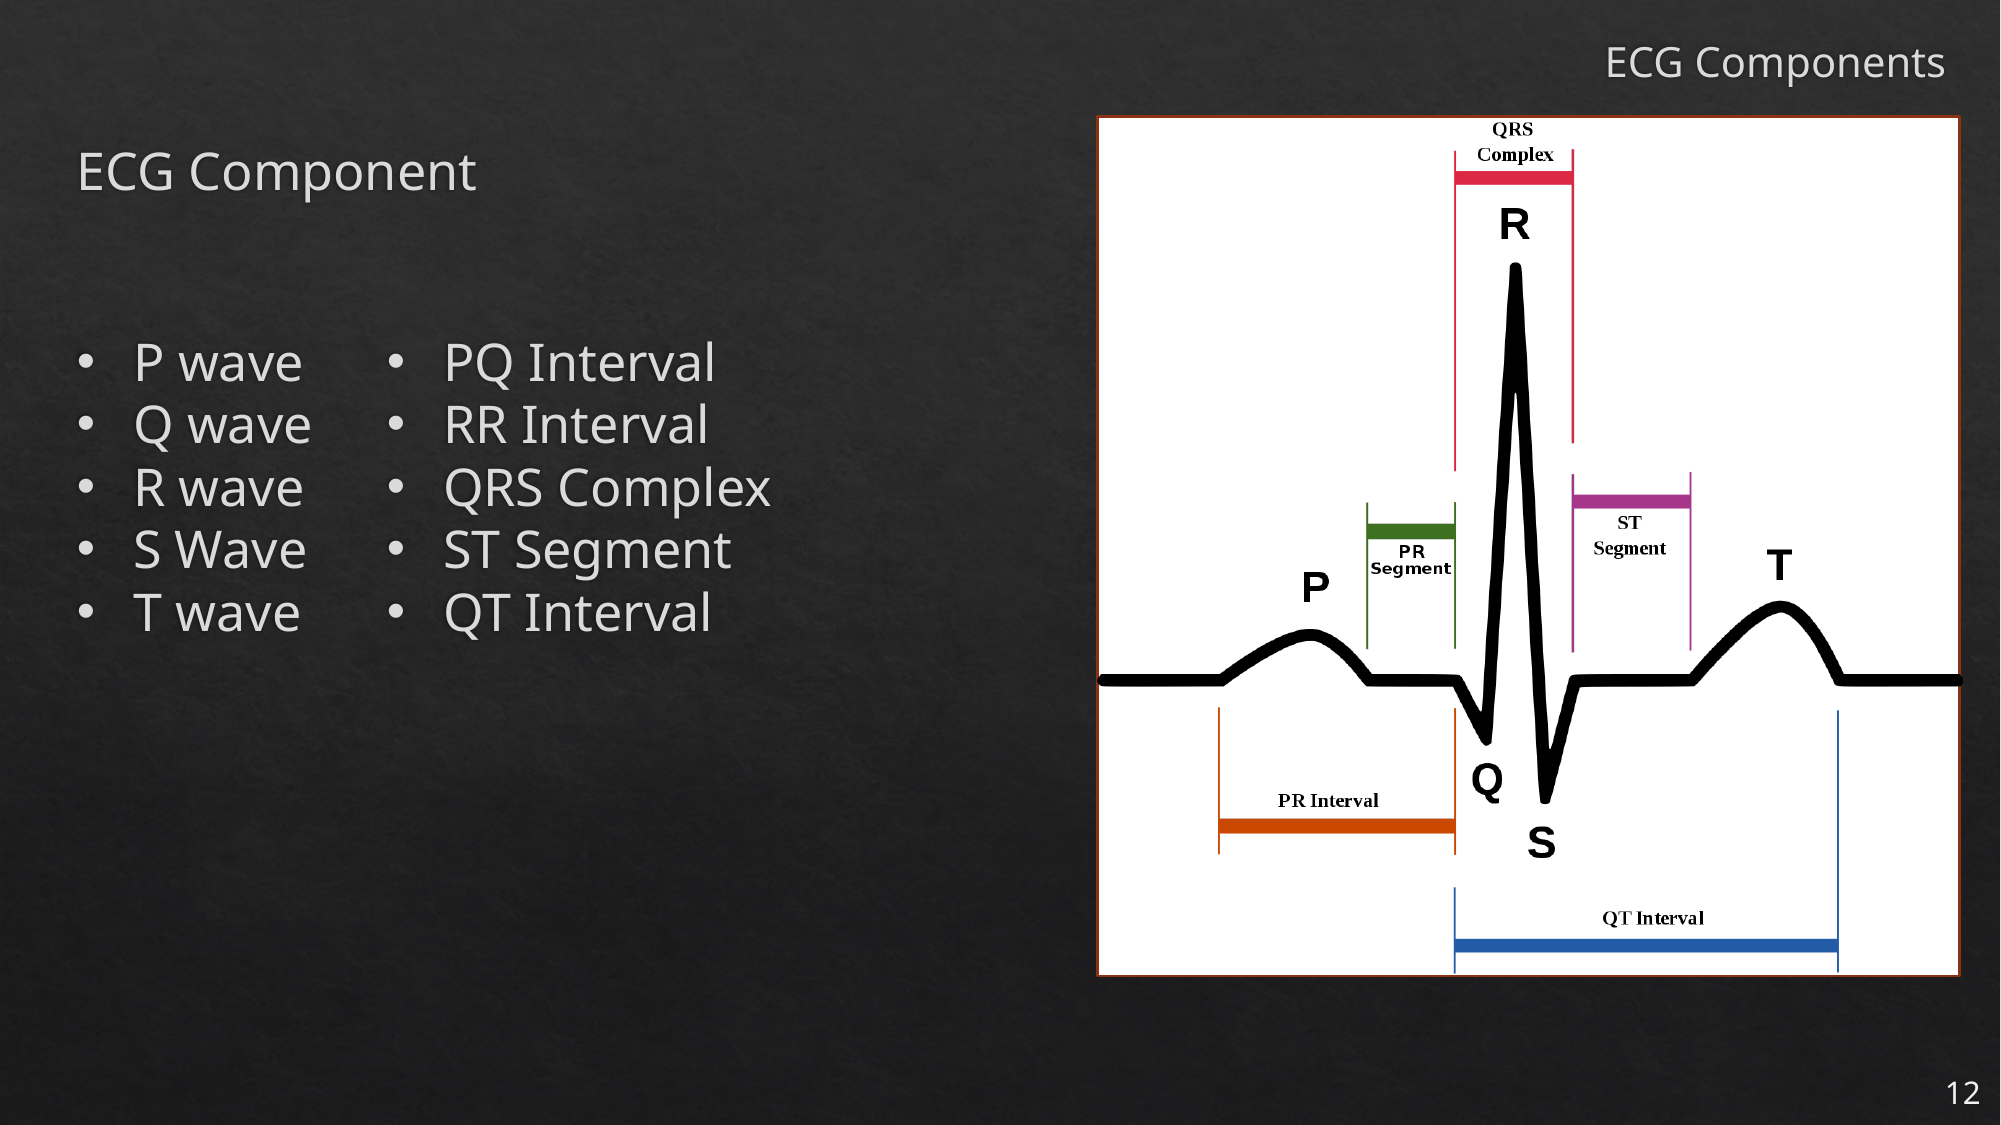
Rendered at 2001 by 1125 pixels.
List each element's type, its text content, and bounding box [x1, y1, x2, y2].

title ECG Components [1554, 5, 1997, 117]
text_box ECG Component [61, 125, 1090, 215]
text_box P wave Q wave R wave S Wave T wave [61, 326, 368, 708]
text_box PQ Interval RR Interval QRS Complex ST Segment QT Interval [371, 312, 842, 721]
slide_number 12 [1872, 1065, 1997, 1125]
picture [1097, 120, 1963, 975]
